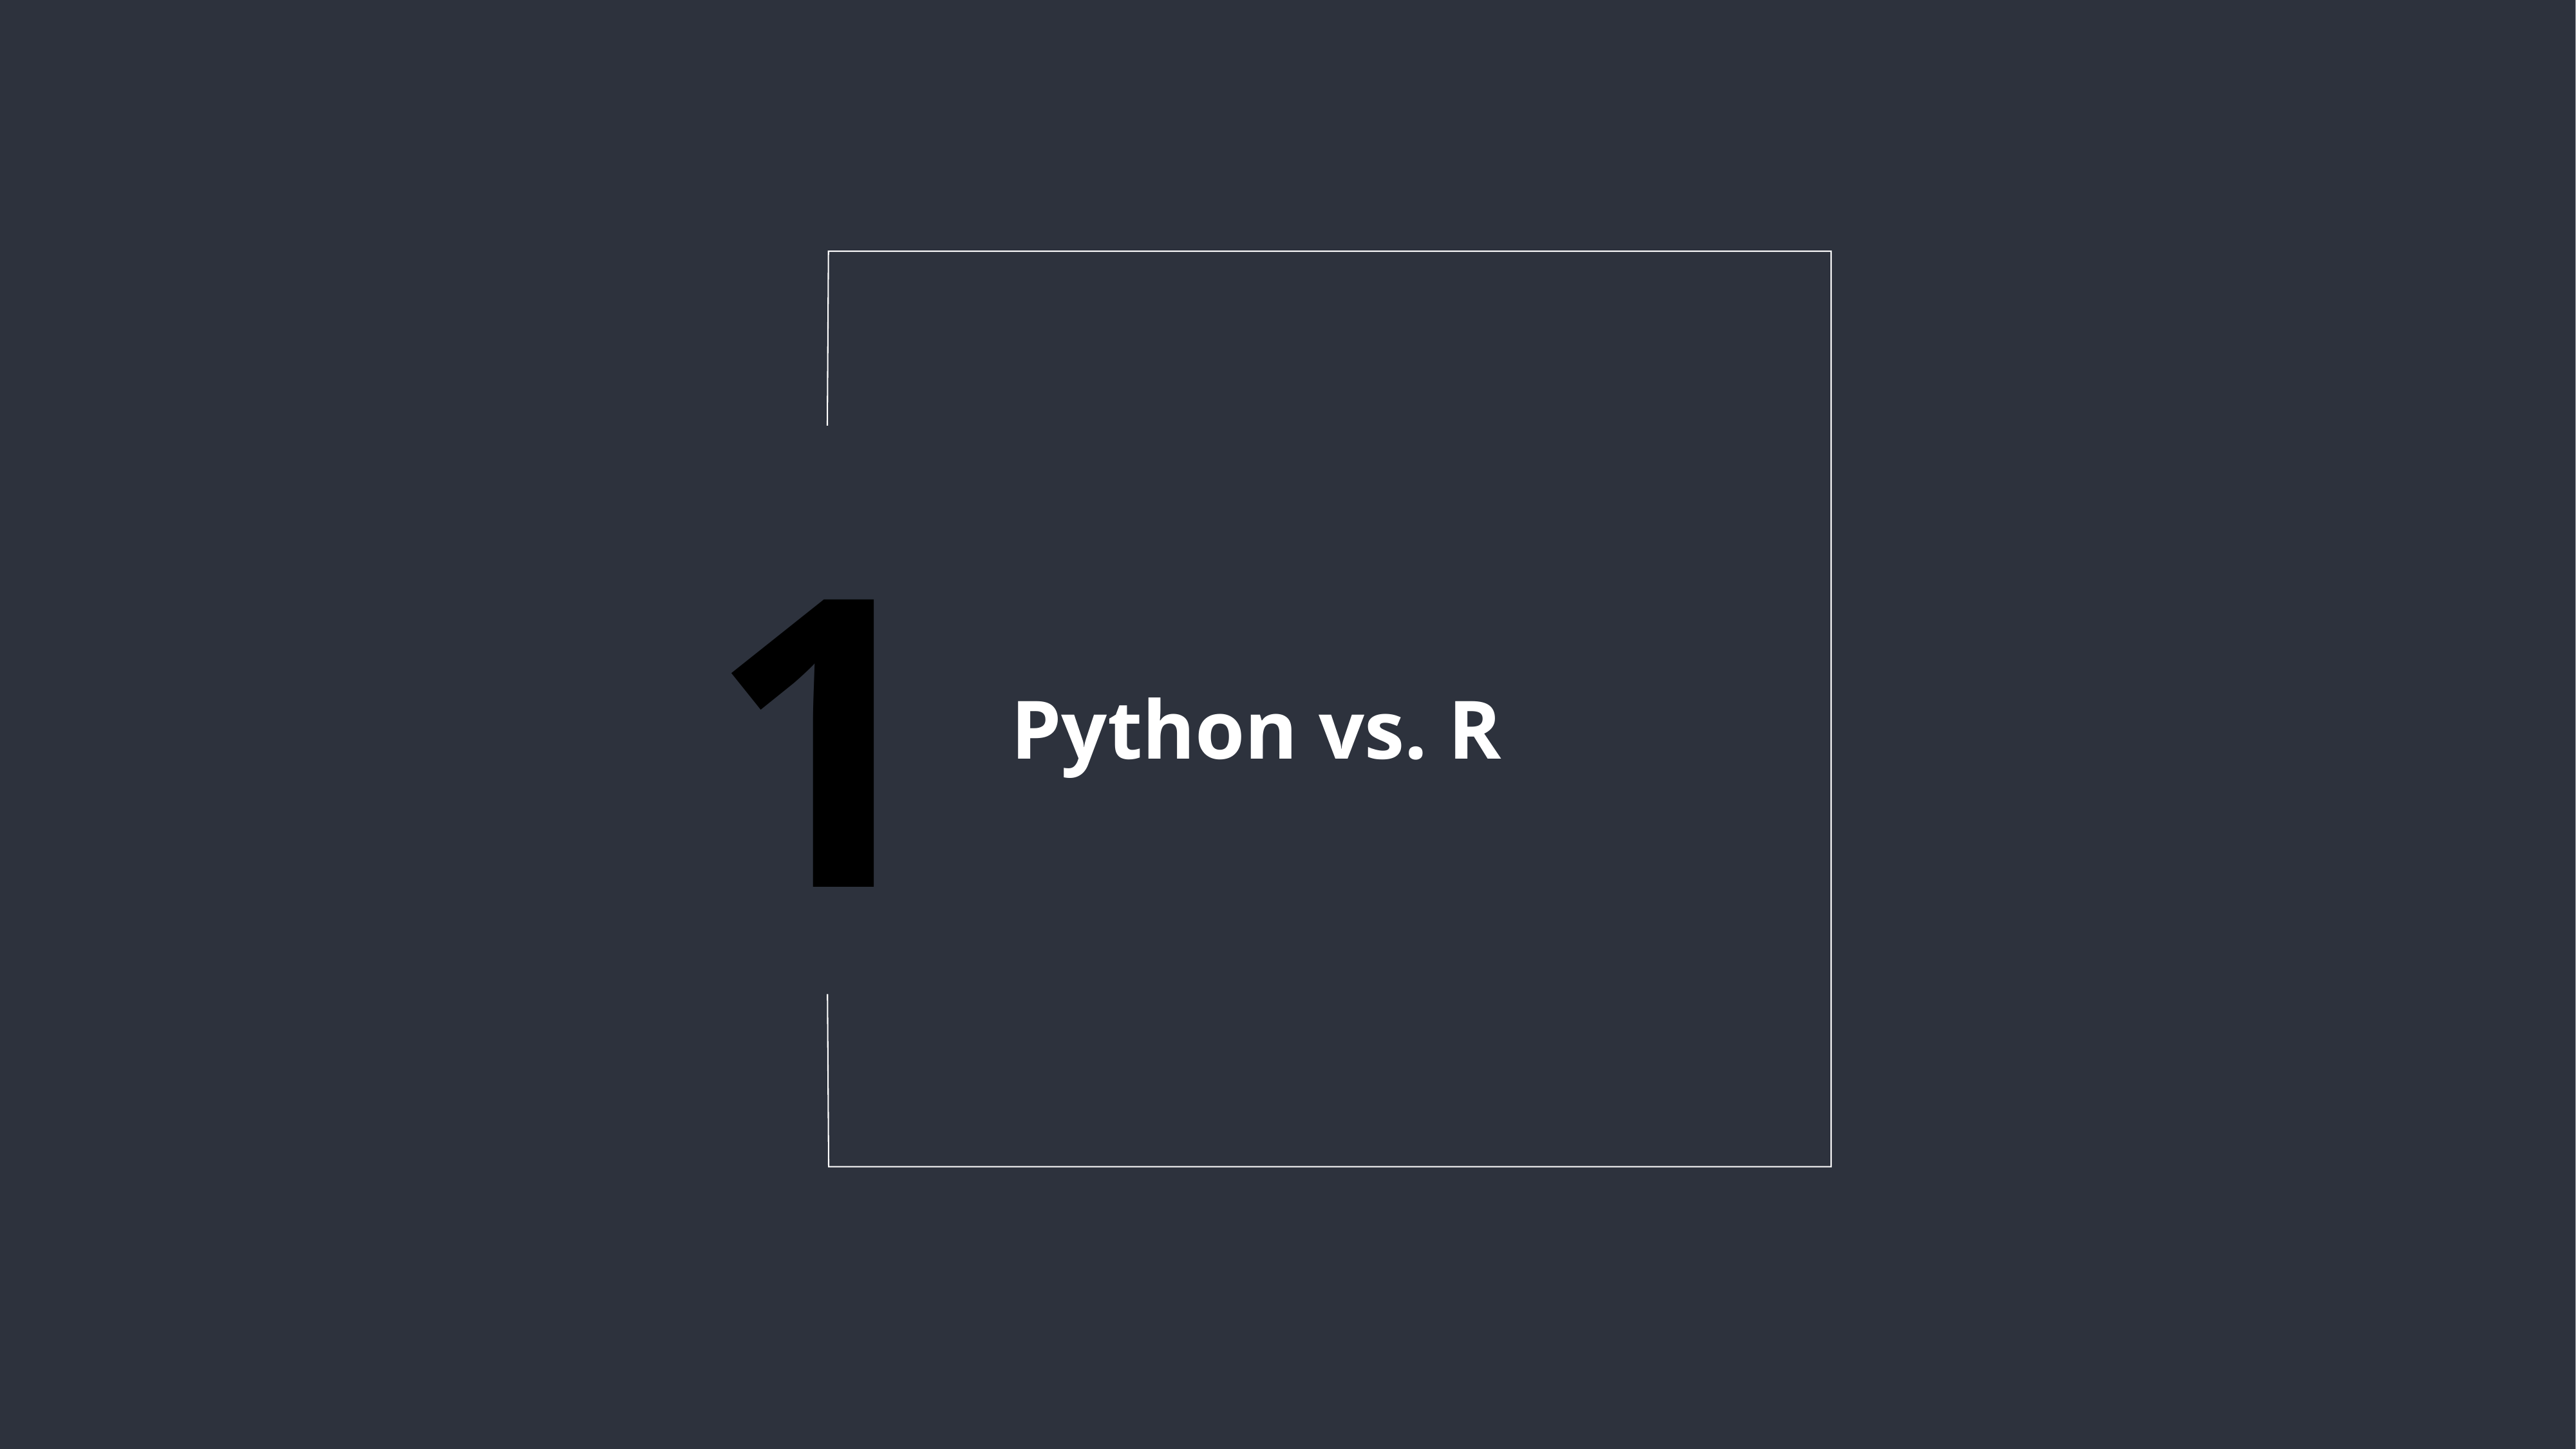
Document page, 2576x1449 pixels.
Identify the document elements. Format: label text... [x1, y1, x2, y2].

text_box Python vs. R [1006, 672, 1772, 781]
text_box 1 [559, 360, 828, 1093]
text_box [827, 251, 1832, 1167]
